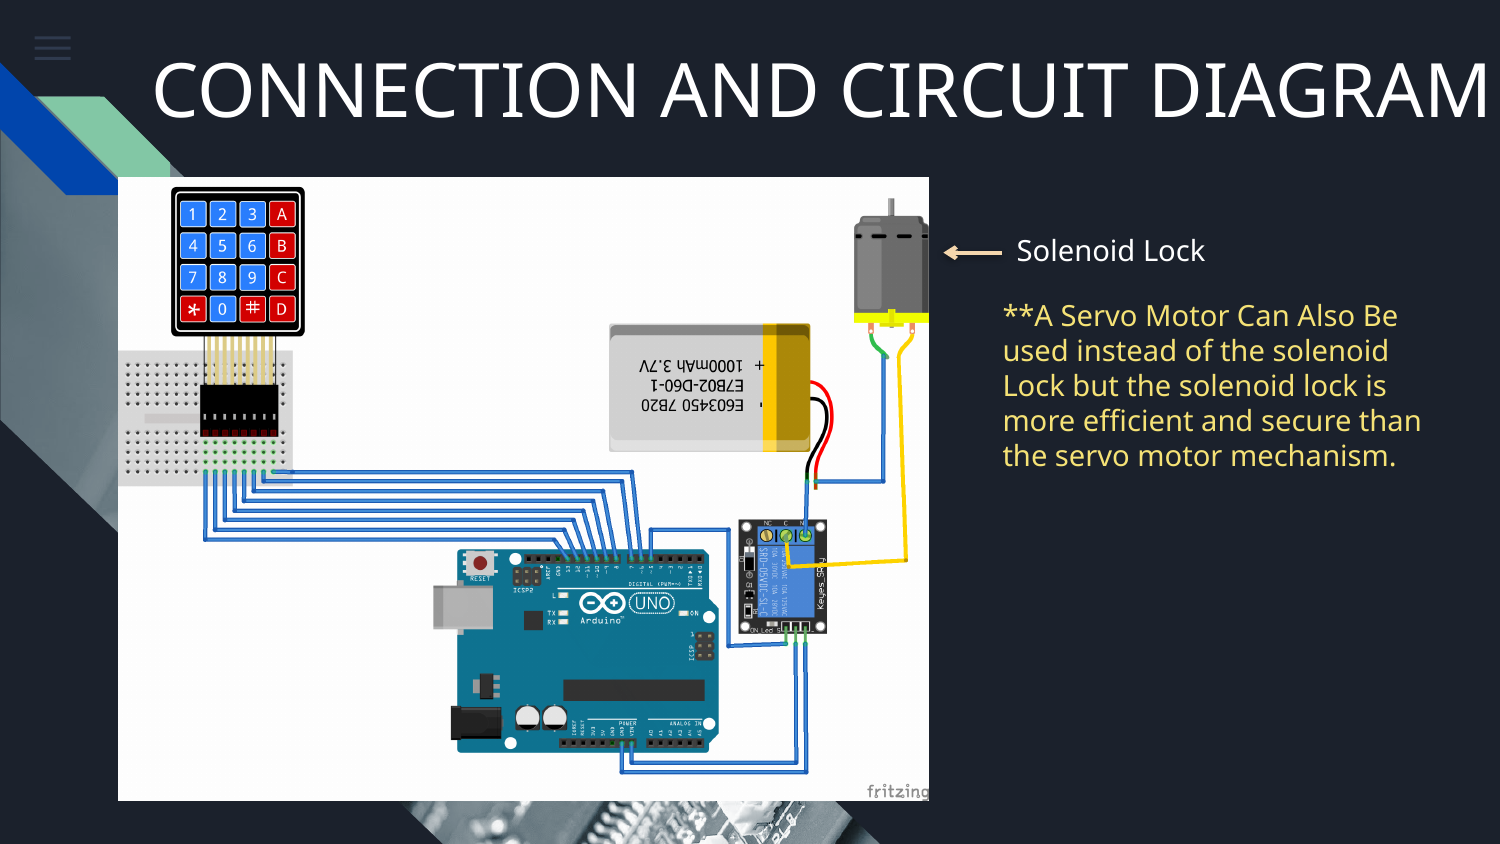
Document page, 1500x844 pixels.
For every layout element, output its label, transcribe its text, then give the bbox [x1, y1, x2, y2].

text_box **A Servo Motor Can Also Be used instead of the solenoid Lock but the solenoid lock is more efficient and secure than the servo motor mechanism. [987, 290, 1441, 480]
text_box Solenoid Lock [1001, 225, 1227, 275]
title CONNECTION AND CIRCUIT DIAGRAM [135, 27, 1500, 178]
picture [0, 97, 929, 844]
